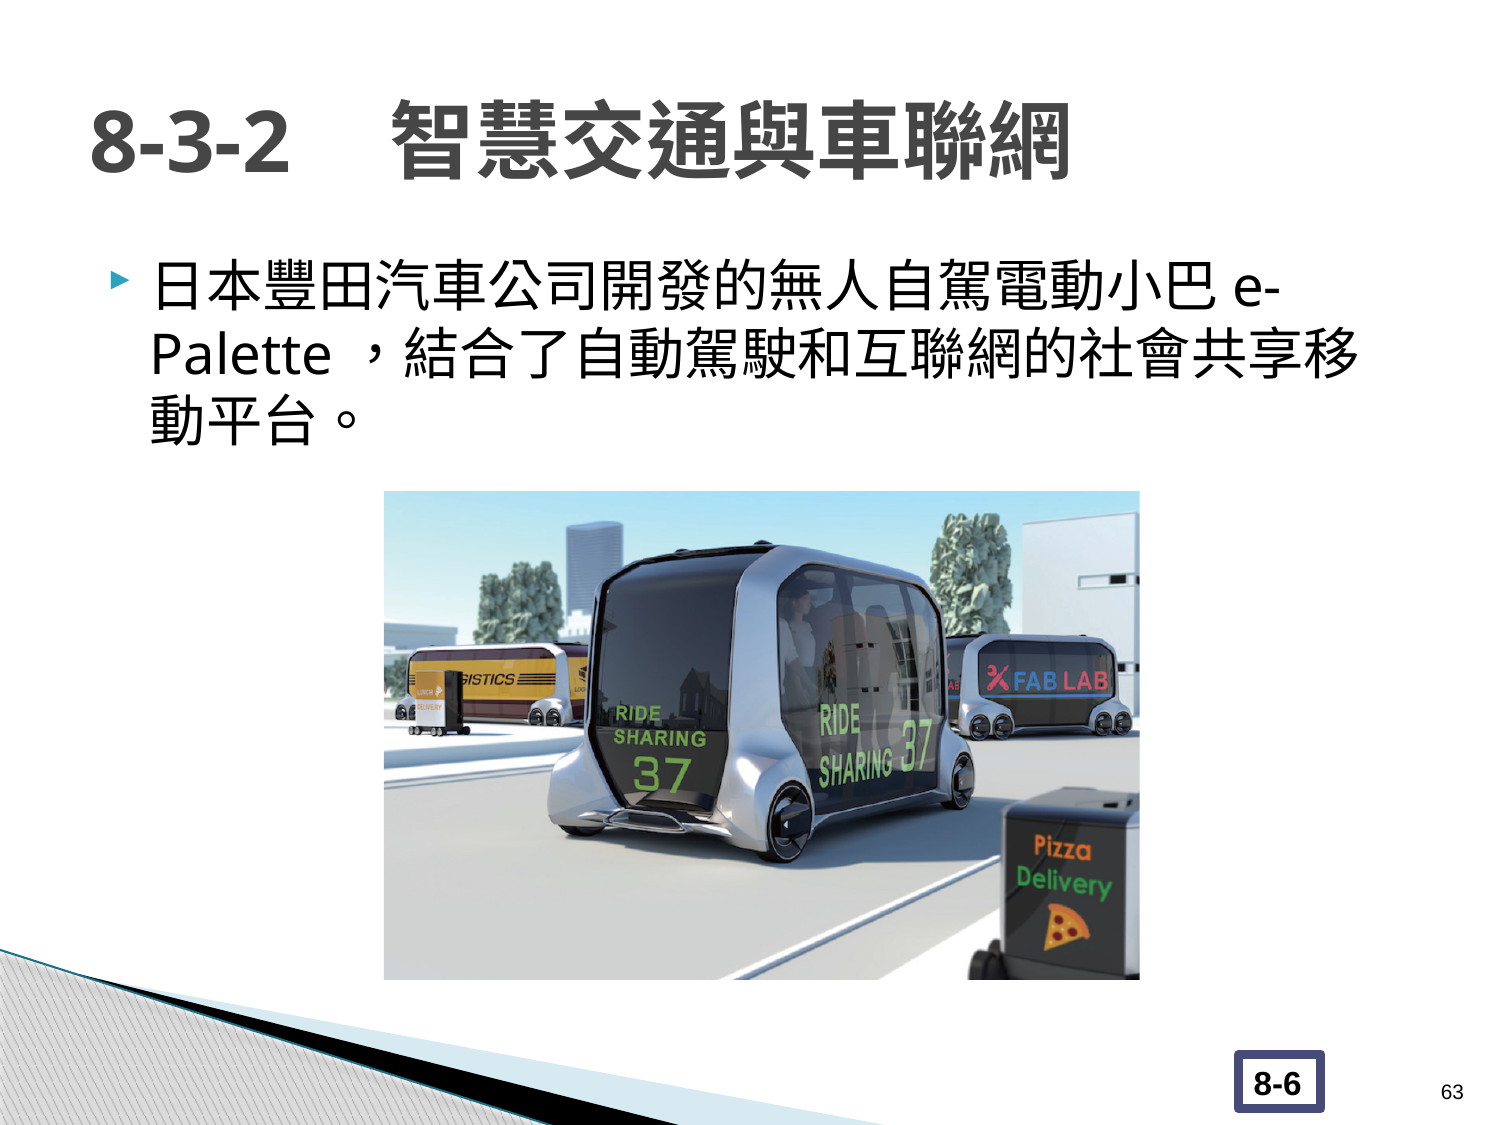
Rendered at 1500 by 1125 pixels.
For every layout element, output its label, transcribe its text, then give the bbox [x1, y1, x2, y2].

list 日本豐田汽車公司開發的無人自駕電動小巴e-Palette，結合了自動駕駛和互聯網的社會共享移動平台。 [75, 243, 1425, 986]
slide_number 63 [1418, 1051, 1479, 1112]
picture [383, 491, 1140, 980]
title 8-3-2 智慧交通與車聯網 [75, 45, 1425, 233]
